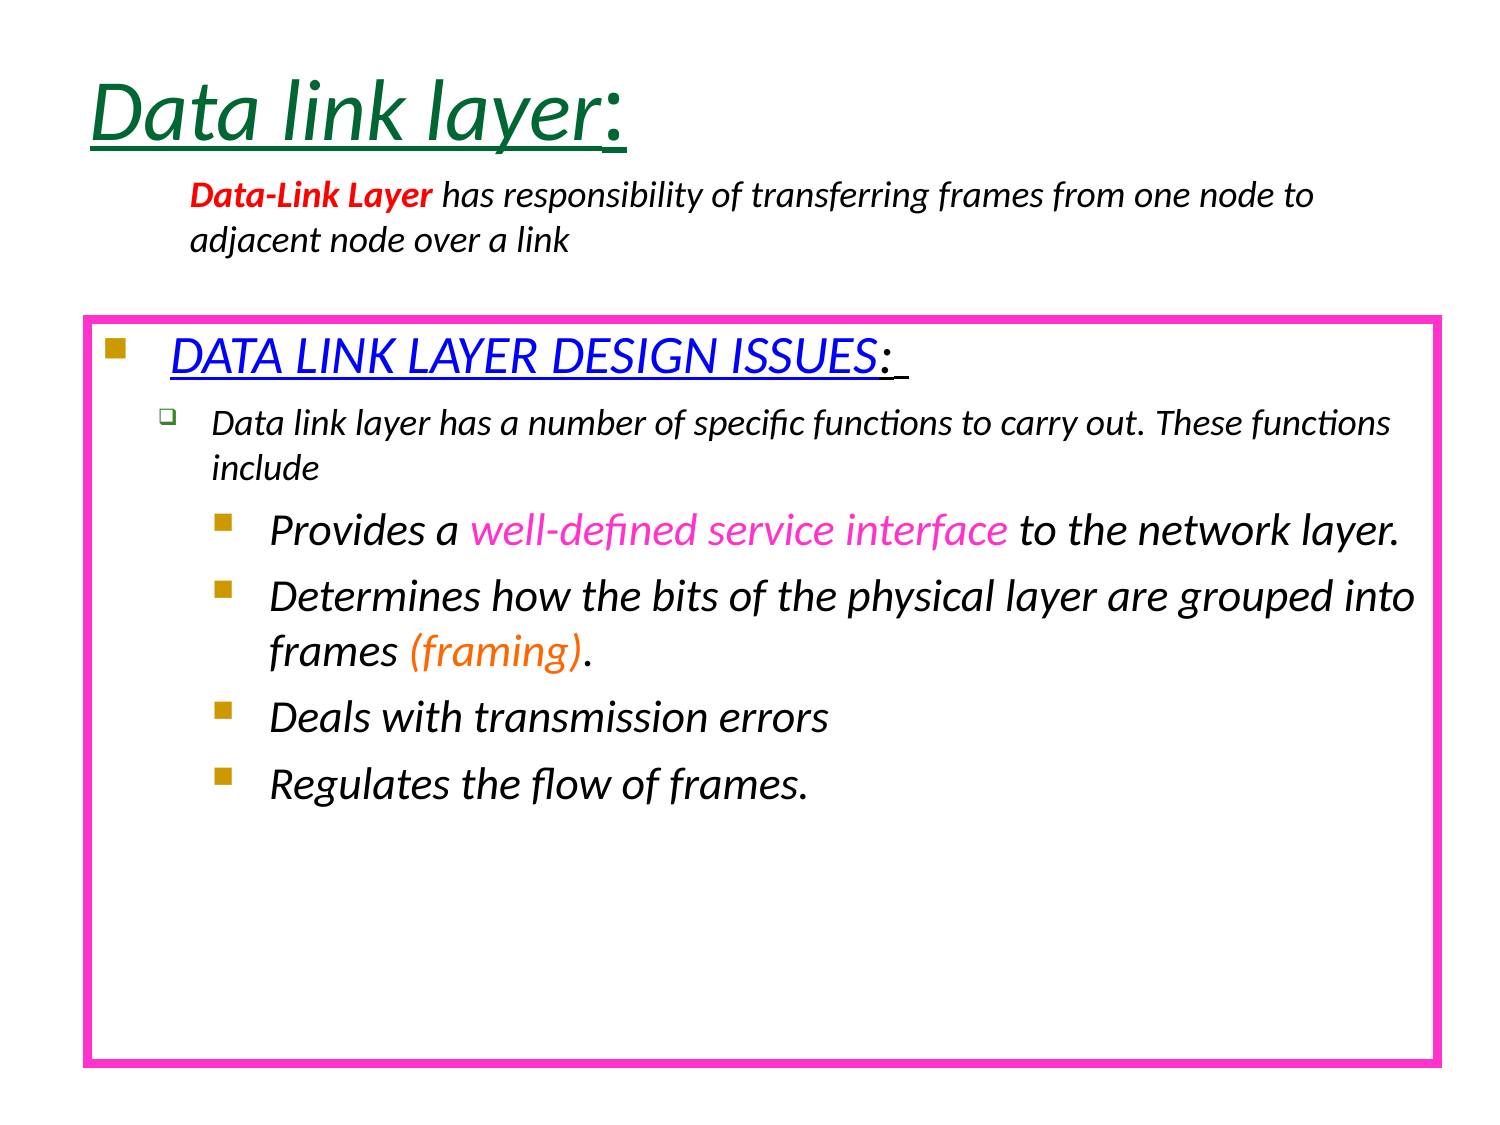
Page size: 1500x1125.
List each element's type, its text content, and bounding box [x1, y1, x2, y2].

text_box Data link layer: [74, 45, 1425, 233]
text_box Data-Link Layer has responsibility of transferring frames from one node to adjacent node over a link [174, 162, 1425, 313]
text_box DATA LINK LAYER DESIGN ISSUES: Data link layer has a number of specific functions to carry out. These functions include Provides a well-defined service interface to the network layer. Determines how the bits of the physical layer are grouped into frames (framing). Deals with transmission errors Regulates the flow of frames. [87, 319, 1438, 1064]
